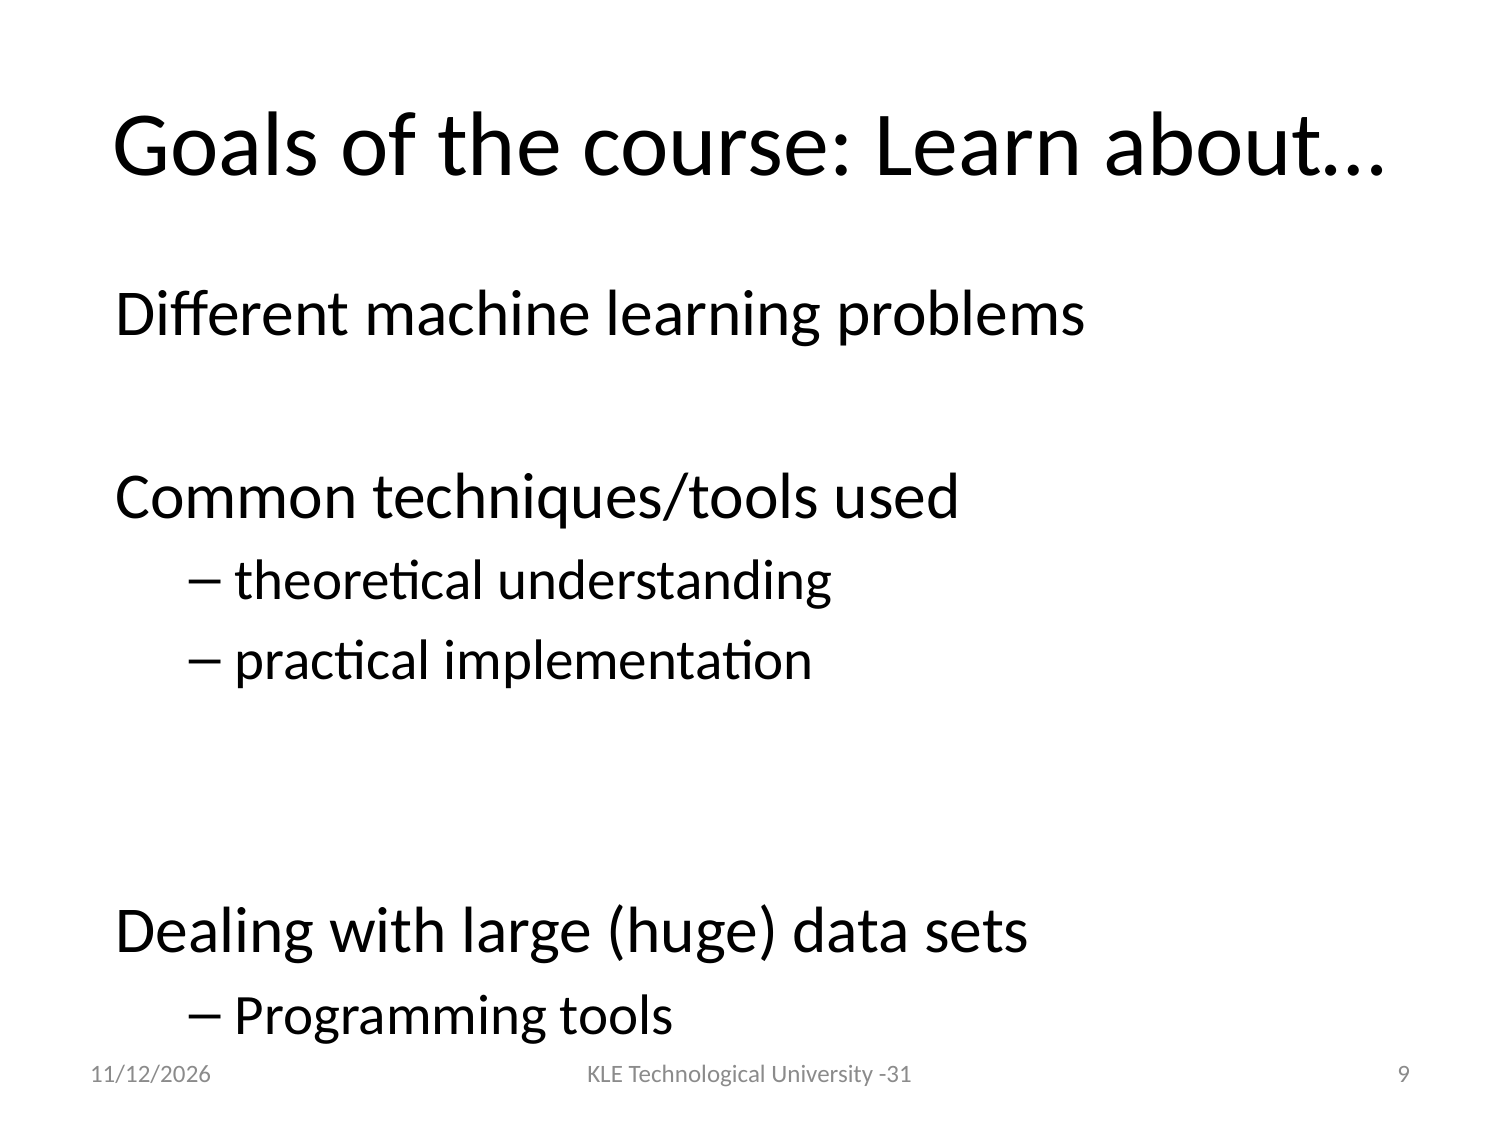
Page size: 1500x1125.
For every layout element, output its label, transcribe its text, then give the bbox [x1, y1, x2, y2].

slide_number 9 [1074, 1042, 1425, 1103]
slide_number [75, 1042, 425, 1103]
footer KLE Technological University -31 [512, 1042, 988, 1103]
list Different machine learning problems Common techniques/tools used theoretical understanding practical implementation Dealing with large (huge) data sets Programming tools [100, 262, 1438, 1058]
title Goals of the course: Learn about… [75, 45, 1425, 233]
